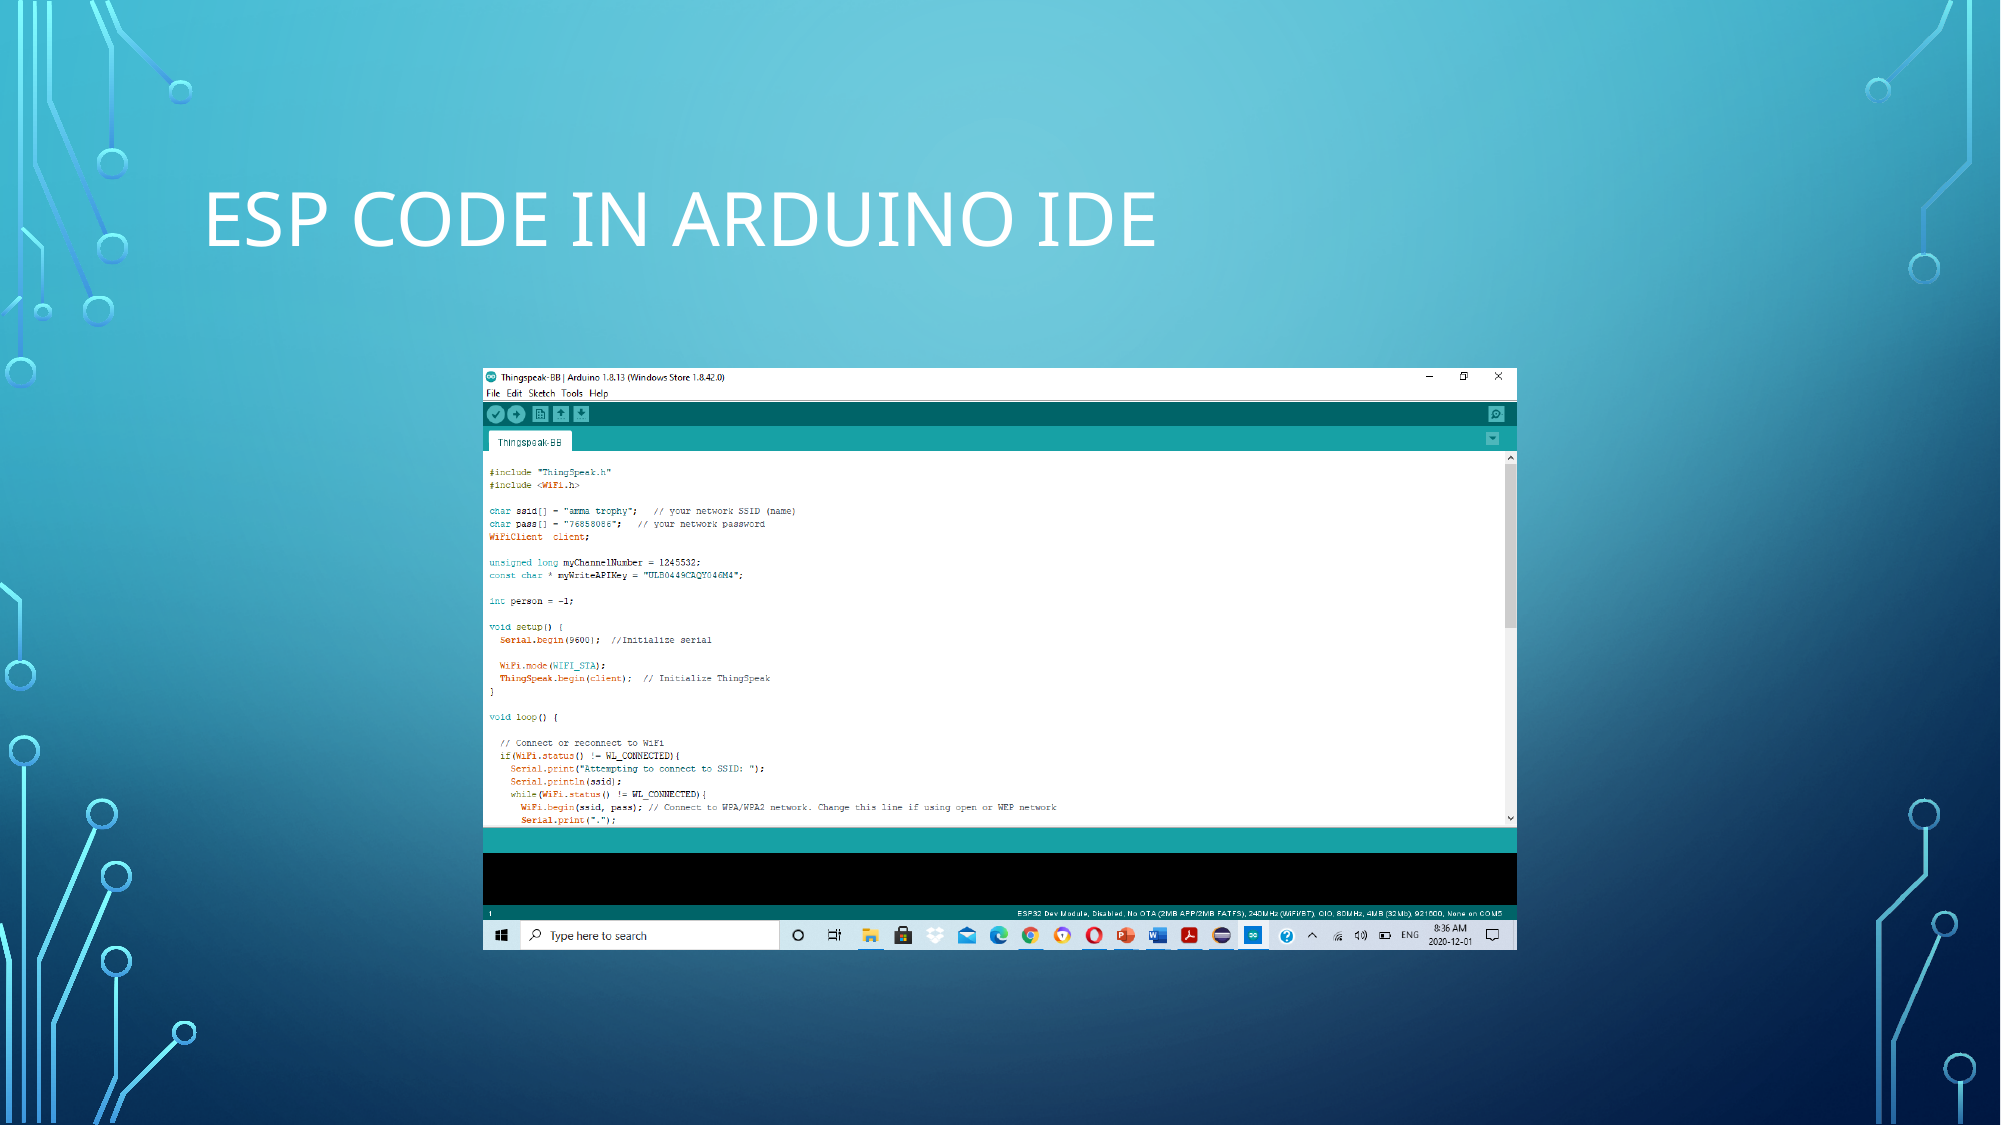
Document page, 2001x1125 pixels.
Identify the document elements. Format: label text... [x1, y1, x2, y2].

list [482, 368, 1517, 951]
title Esp Code in Arduino ide [187, 101, 1813, 344]
